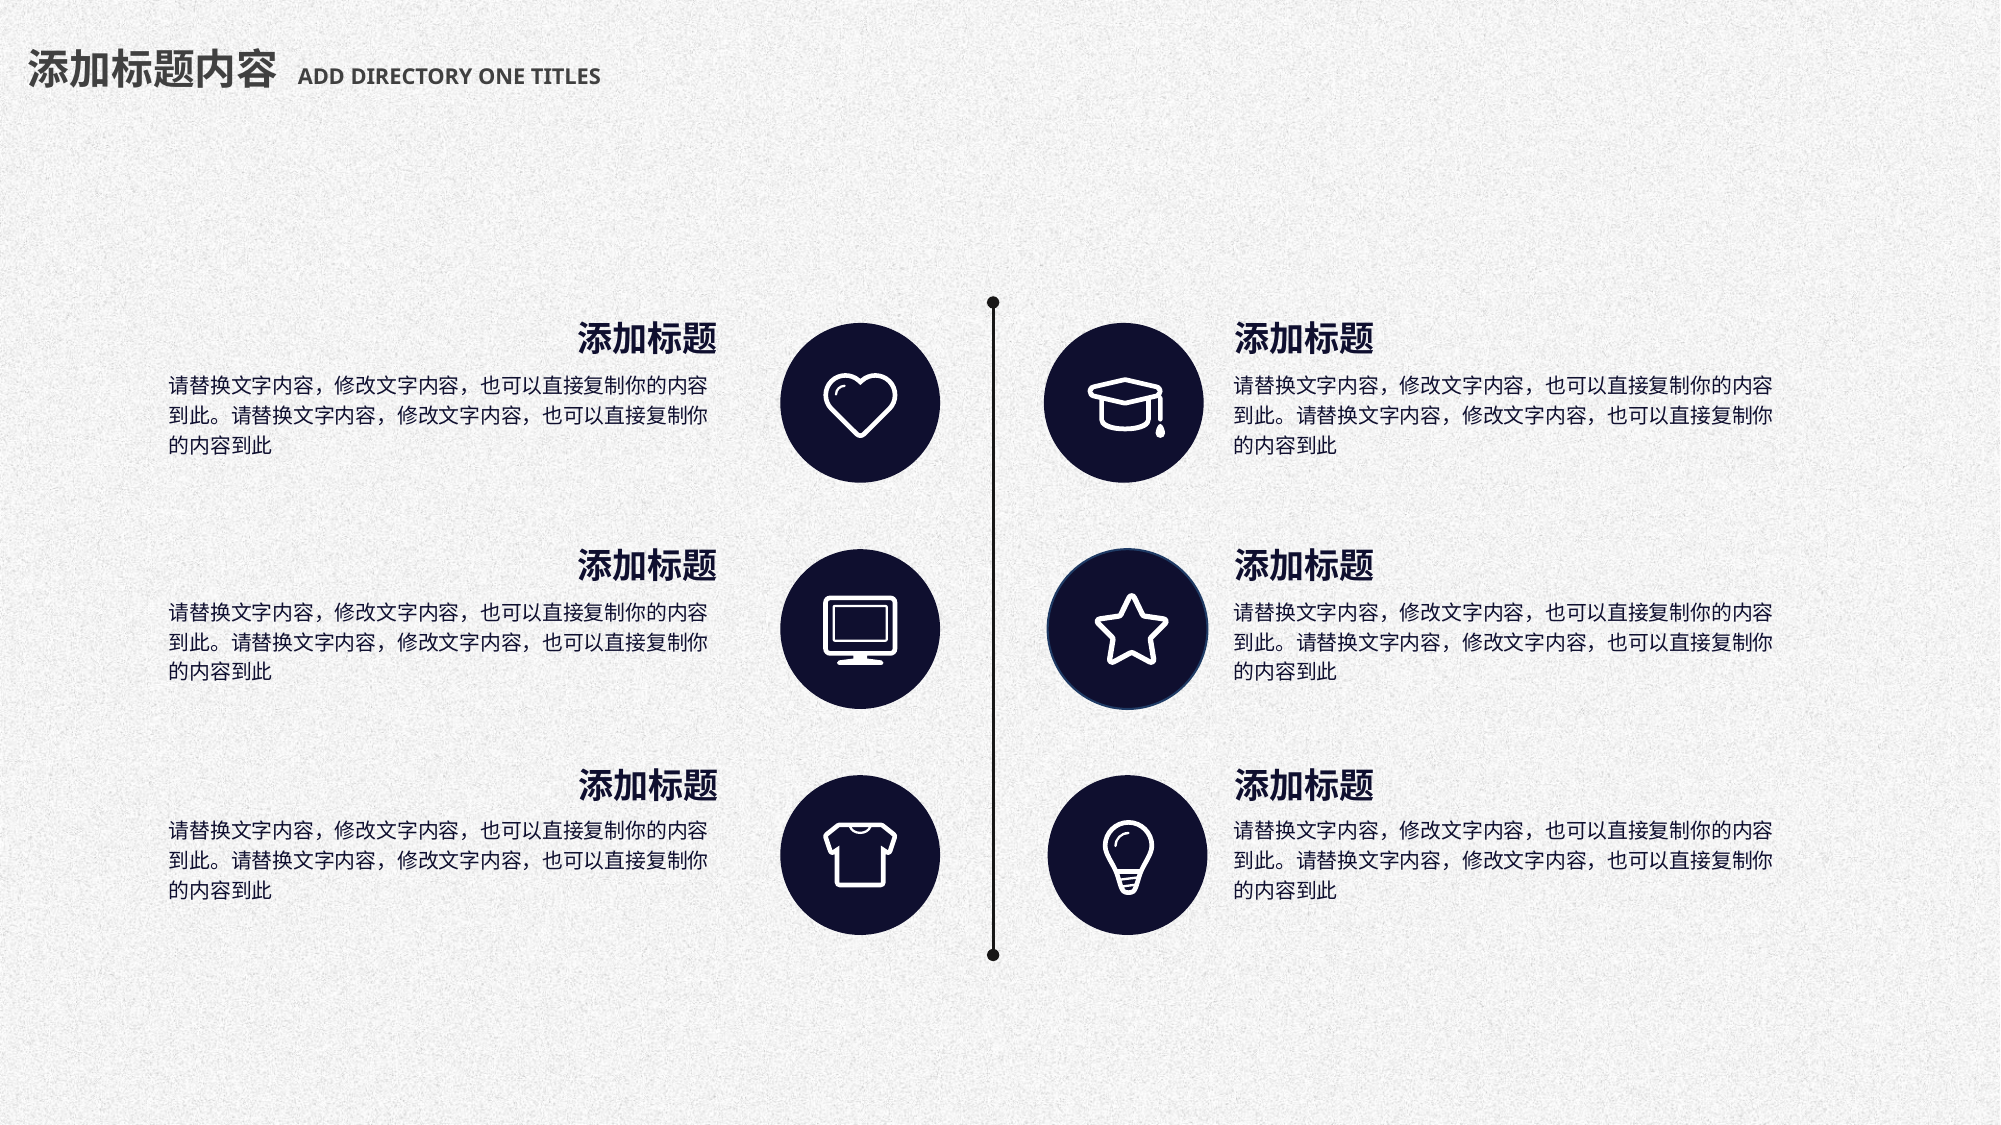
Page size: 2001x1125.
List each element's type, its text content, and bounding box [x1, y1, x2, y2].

text_box 请替换文字内容，修改文字内容，也可以直接复制你的内容到此。请替换文字内容，修改文字内容，也可以直接复制你的内容到此 [153, 360, 736, 466]
picture [0, 0, 2001, 1125]
text_box 请替换文字内容，修改文字内容，也可以直接复制你的内容到此。请替换文字内容，修改文字内容，也可以直接复制你的内容到此 [153, 805, 736, 911]
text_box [780, 322, 941, 483]
text_box 请替换文字内容，修改文字内容，也可以直接复制你的内容到此。请替换文字内容，修改文字内容，也可以直接复制你的内容到此 [1218, 805, 1794, 911]
text_box 添加标题 [561, 308, 734, 360]
text_box 添加标题 [1218, 535, 1391, 586]
text_box 添加标题 [1218, 308, 1391, 360]
text_box 请替换文字内容，修改文字内容，也可以直接复制你的内容到此。请替换文字内容，修改文字内容，也可以直接复制你的内容到此 [1218, 360, 1794, 466]
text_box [1043, 322, 1204, 483]
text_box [780, 775, 941, 935]
text_box 添加标题内容 ADD DIRECTORY ONE TITLES [0, 35, 630, 101]
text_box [1047, 549, 1208, 709]
text_box 请替换文字内容，修改文字内容，也可以直接复制你的内容到此。请替换文字内容，修改文字内容，也可以直接复制你的内容到此 [153, 586, 736, 692]
text_box 添加标题 [1218, 755, 1391, 805]
text_box 请替换文字内容，修改文字内容，也可以直接复制你的内容到此。请替换文字内容，修改文字内容，也可以直接复制你的内容到此 [1218, 586, 1794, 692]
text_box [780, 549, 941, 709]
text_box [1047, 775, 1208, 935]
text_box 添加标题 [562, 755, 735, 805]
text_box 添加标题 [561, 535, 734, 586]
